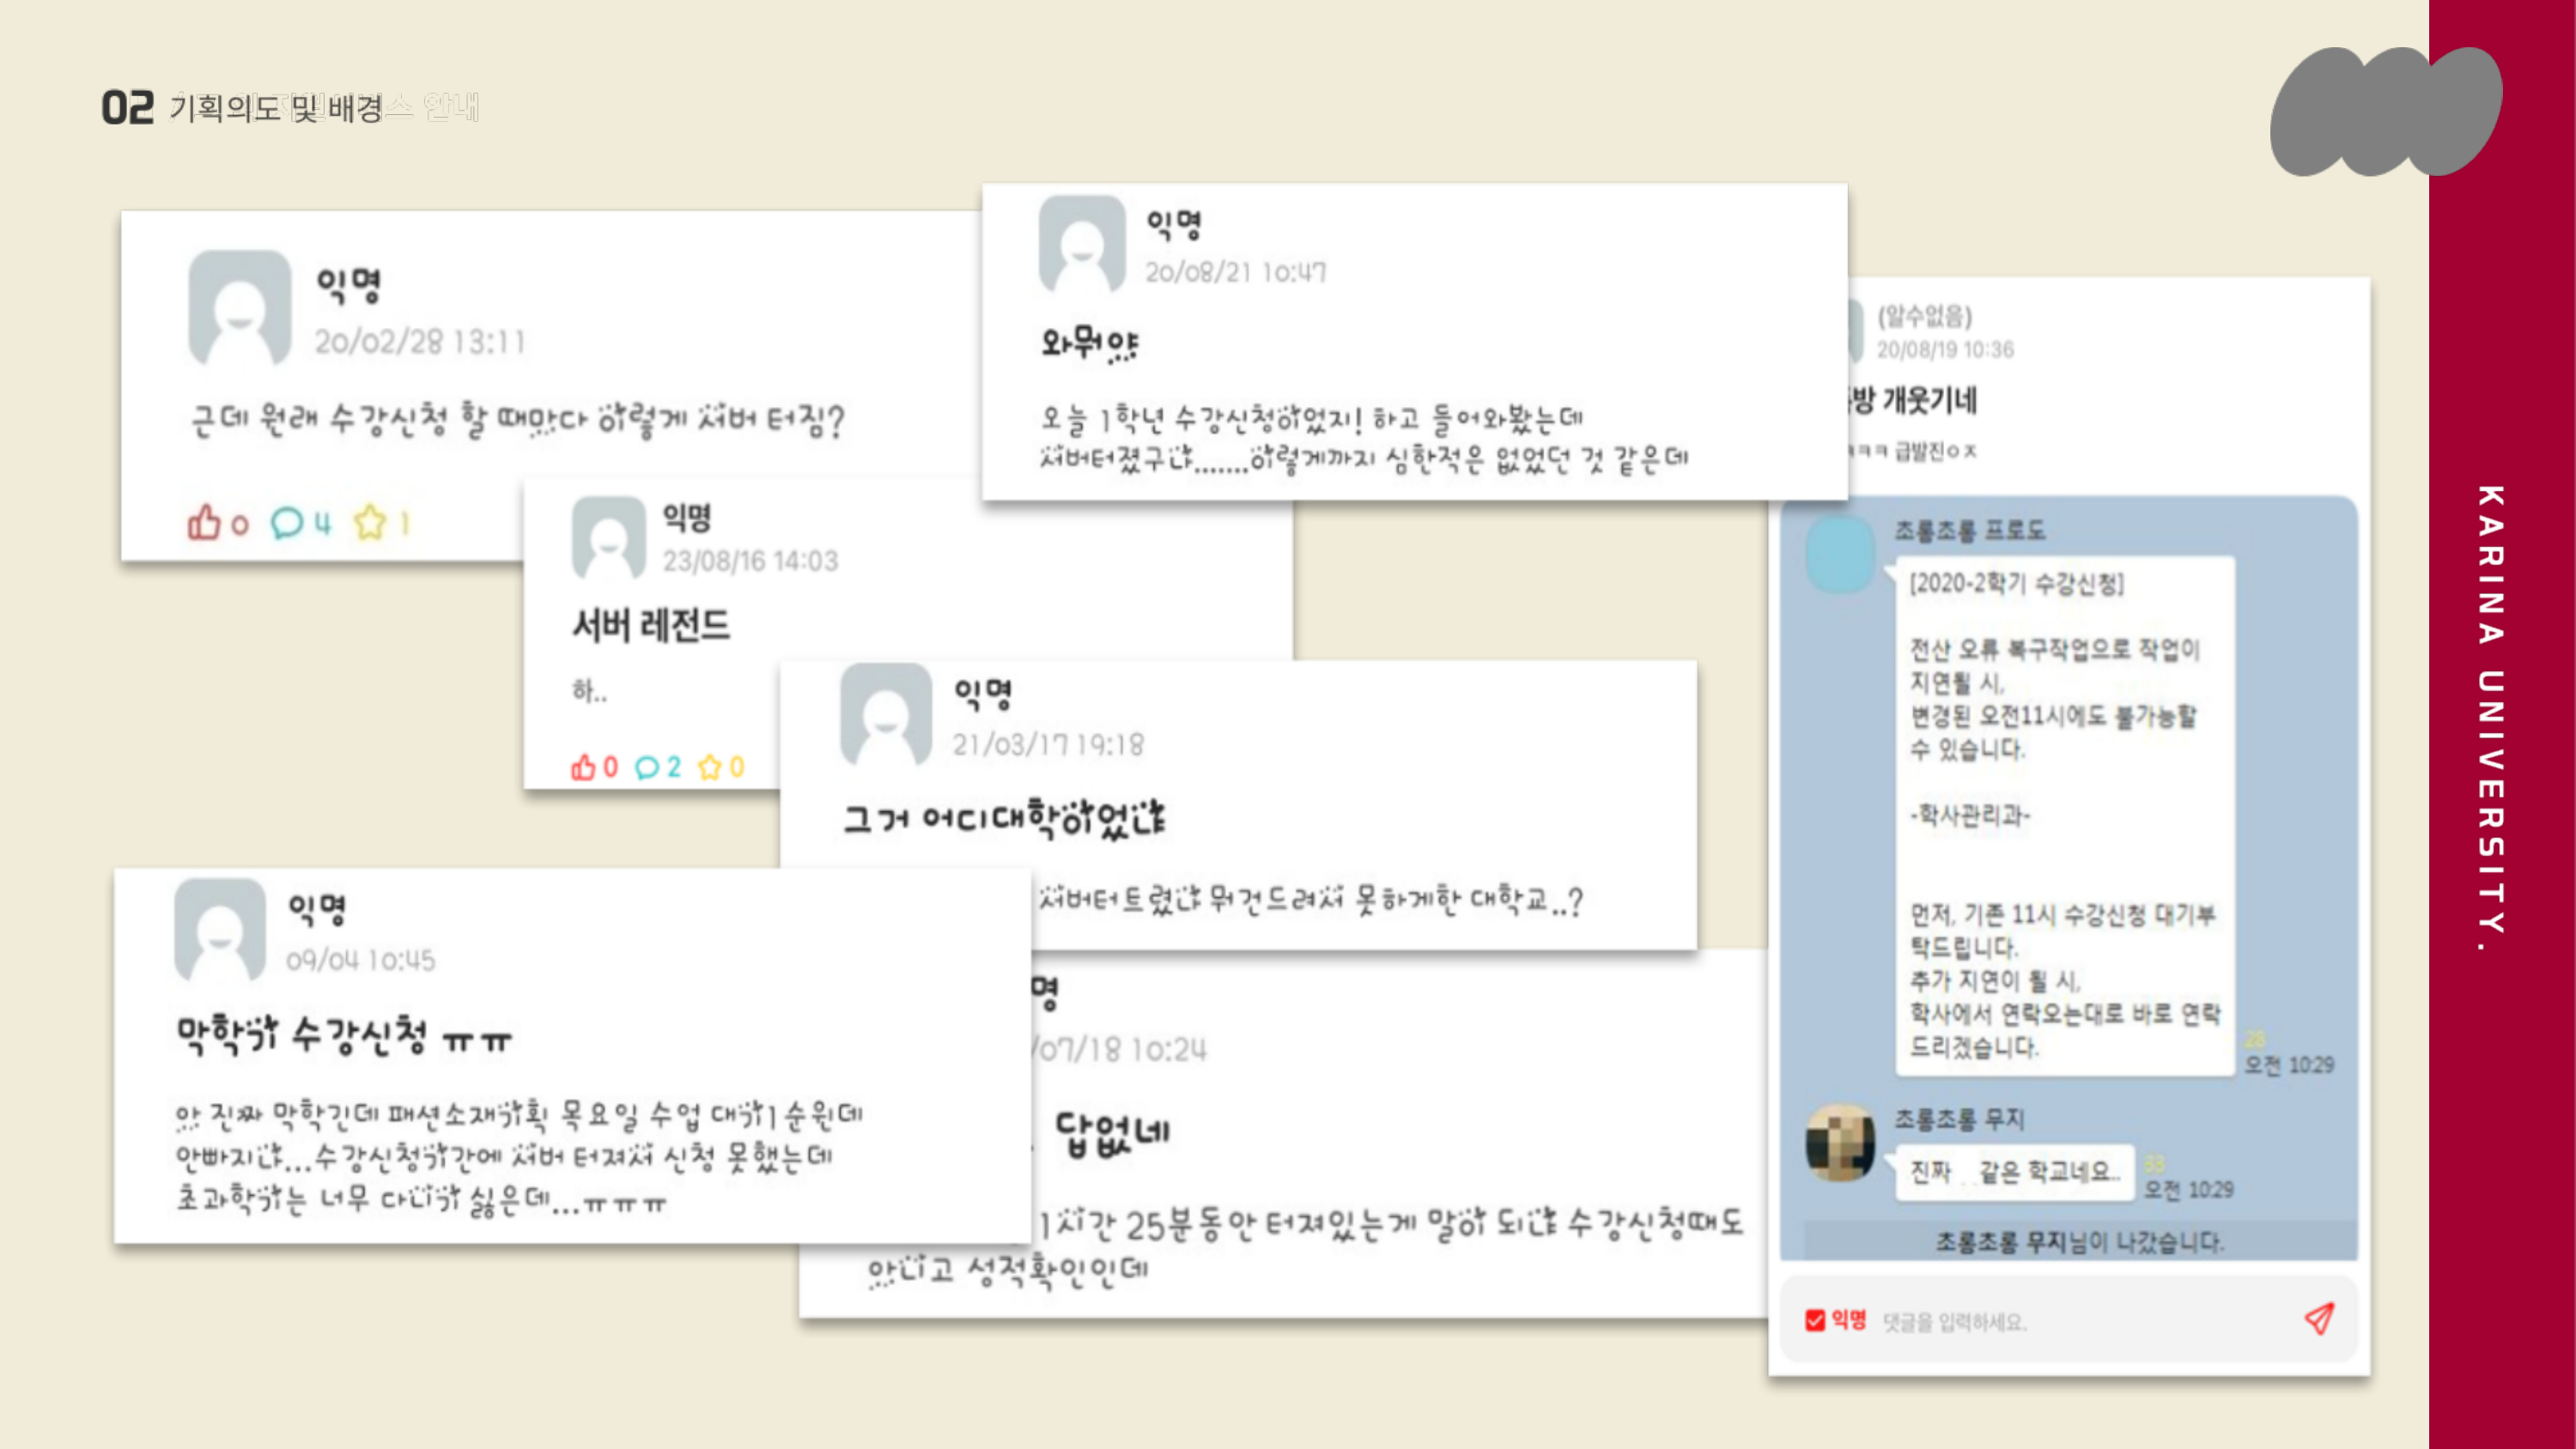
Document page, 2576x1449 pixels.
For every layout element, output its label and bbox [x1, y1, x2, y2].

text_box [2429, 770, 2576, 1449]
text_box [2429, 0, 2576, 682]
picture [87, 58, 505, 172]
picture [2223, 683, 2576, 763]
text_box [100, 177, 2385, 1401]
text_box [2270, 47, 2503, 179]
